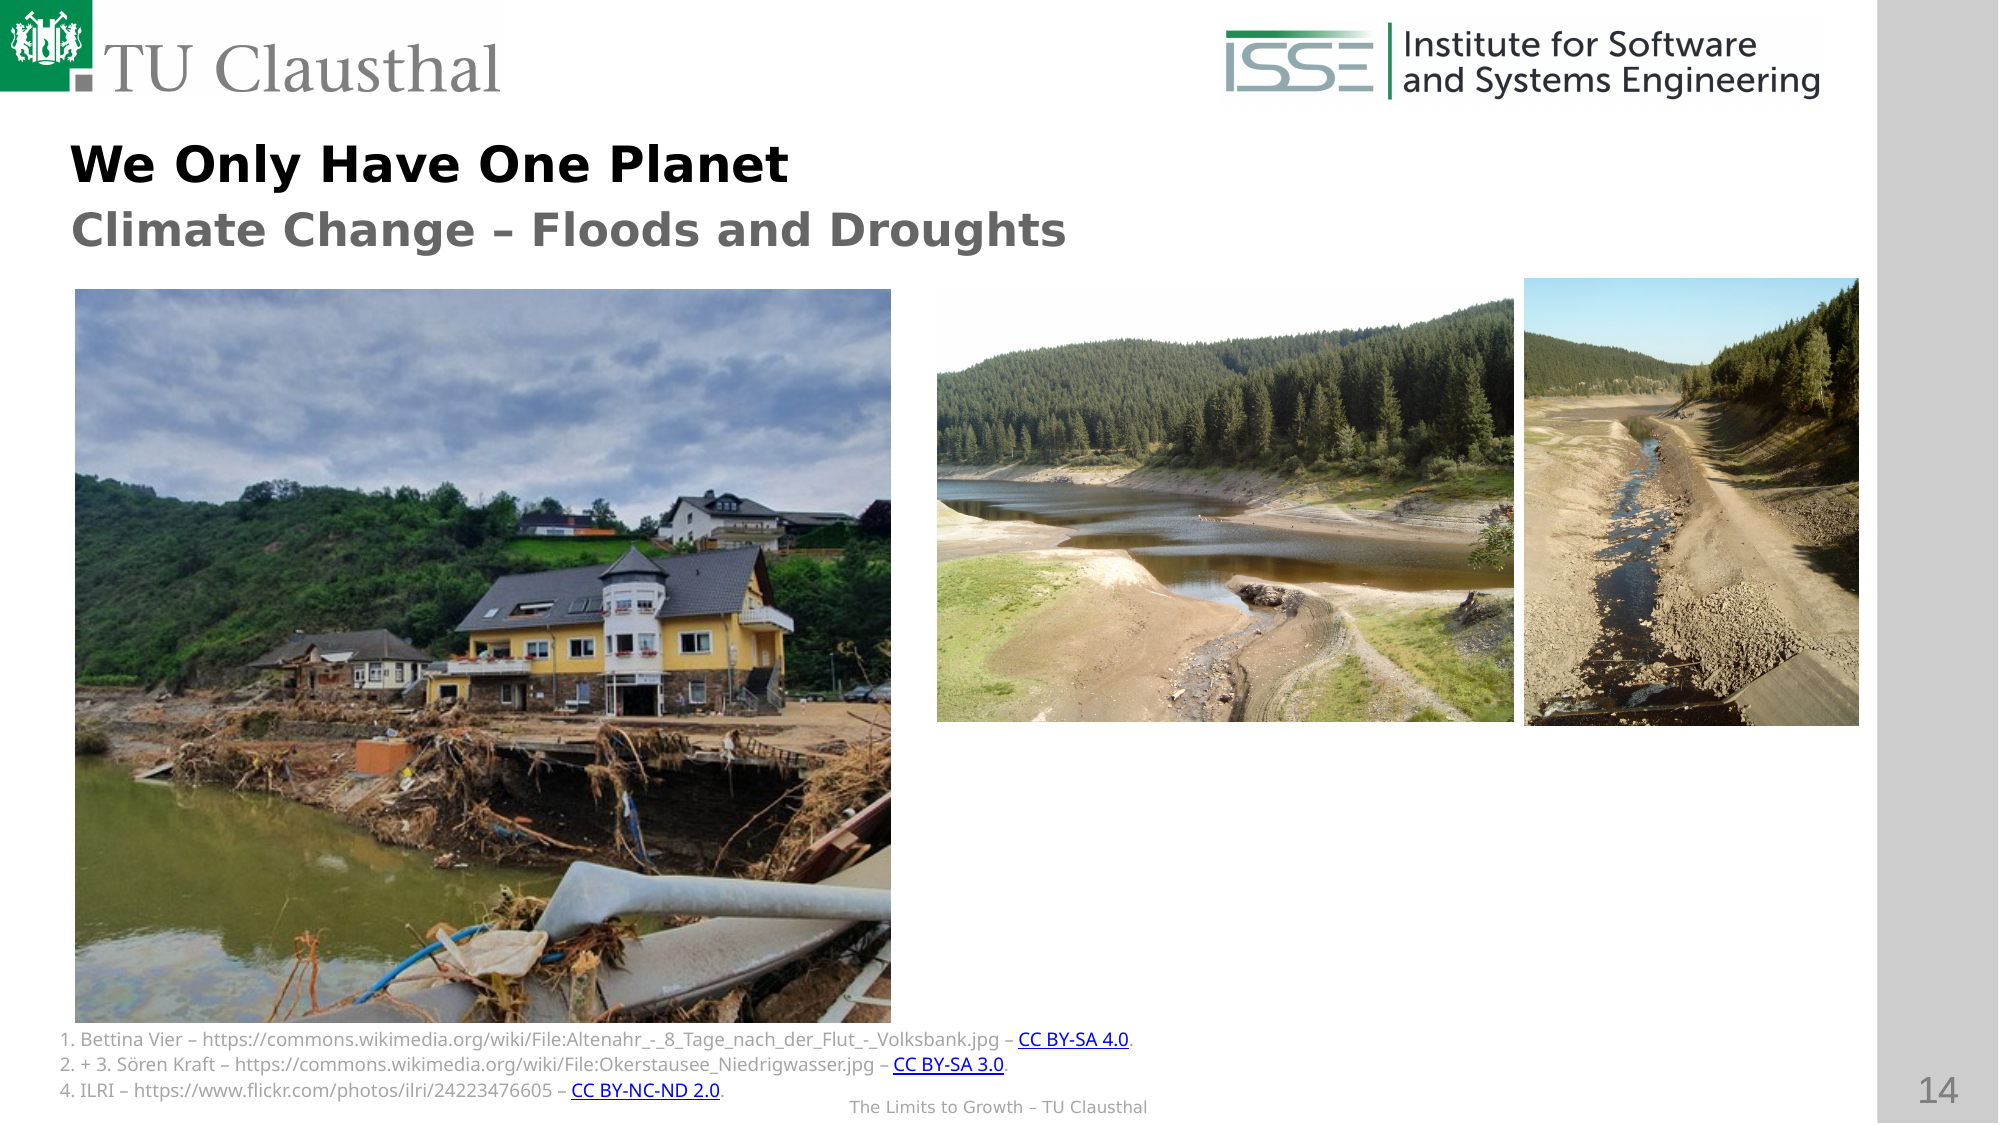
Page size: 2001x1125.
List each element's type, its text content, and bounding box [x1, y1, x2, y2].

picture [1218, 22, 1825, 106]
text_box We Only Have One Planet [54, 125, 1817, 206]
picture [937, 289, 1514, 722]
picture [74, 289, 891, 1023]
picture [1524, 278, 1859, 726]
text_box 1. Bettina Vier – https://commons.wikimedia.org/wiki/File:Altenahr_-_8_Tage_nach_der_Flut_-_Volksbank.jpg – CC BY-SA 4.0. 2. + 3. Sören Kraft – https://commons.wikimedia.org/wiki/File:Okerstausee_Niedrigwasser.jpg – CC BY-SA 3.0. 4. ILRI – https://www.flickr.com/photos/ilri/24223476605 – CC BY-NC-ND 2.0. [45, 1020, 1321, 1112]
text_box Climate Change – Floods and Droughts [70, 188, 1769, 269]
picture [0, 0, 500, 92]
